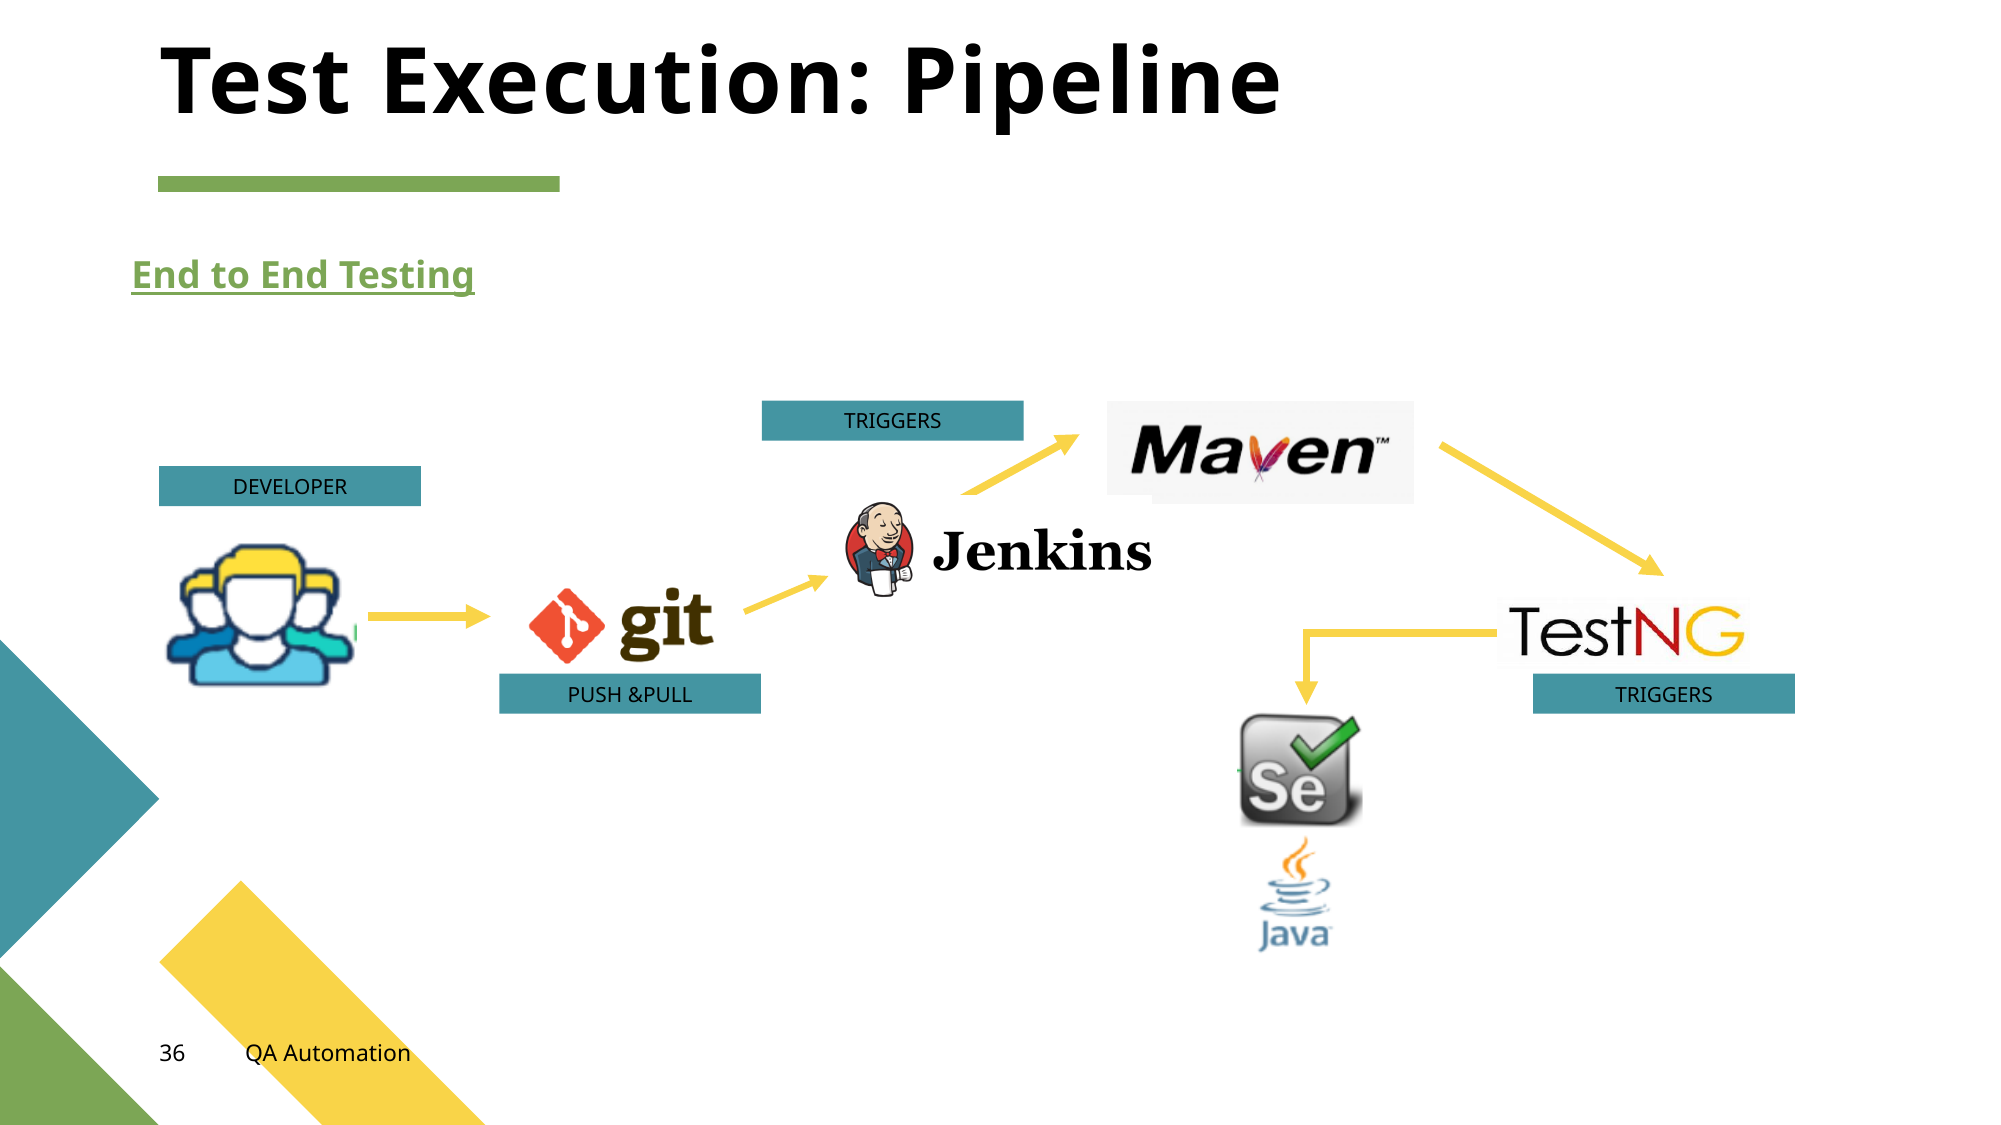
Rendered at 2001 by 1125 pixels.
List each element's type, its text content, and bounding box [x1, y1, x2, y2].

text_box End to End Testing [0, 243, 804, 304]
title Test Execution: Pipeline [159, 0, 1827, 134]
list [159, 538, 357, 701]
slide_number 36 [159, 1038, 245, 1080]
text_box PUSH &PULL [499, 673, 761, 714]
picture [523, 577, 721, 679]
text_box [744, 575, 829, 612]
picture [843, 401, 1414, 598]
text_box TRIGGERS [761, 400, 1024, 441]
picture [1236, 704, 1377, 962]
picture [1497, 597, 1750, 669]
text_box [1306, 633, 1498, 705]
text_box TRIGGERS [1533, 673, 1795, 714]
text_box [1440, 444, 1665, 576]
text_box DEVELOPER [159, 466, 421, 507]
footer QA Automation [245, 1038, 491, 1080]
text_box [940, 434, 1080, 495]
